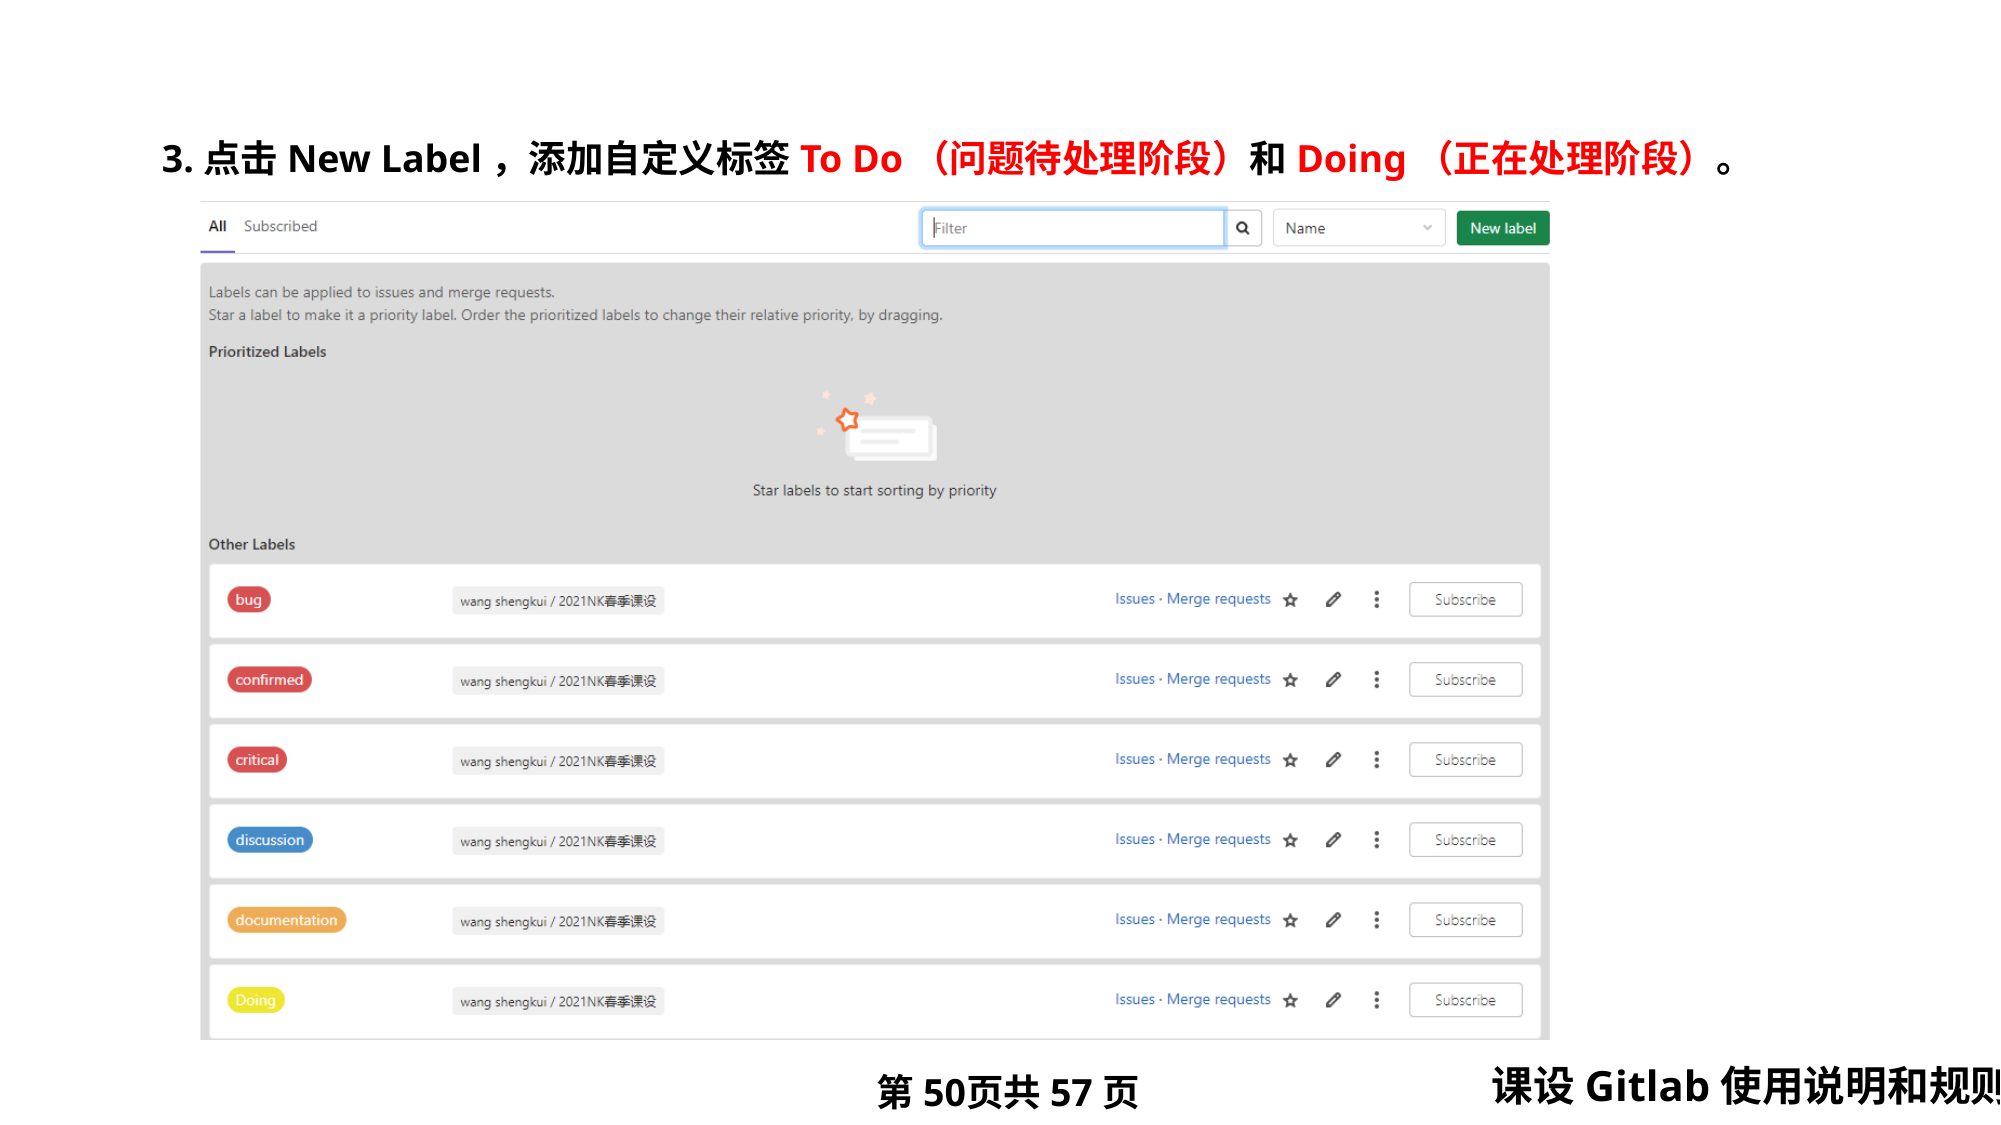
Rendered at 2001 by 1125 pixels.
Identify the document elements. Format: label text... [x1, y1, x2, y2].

picture [180, 201, 1578, 1040]
text_box 课设Gitlab使用说明和规则 [1476, 1052, 2000, 1117]
text_box 3.点击New Label，添加自定义标签To Do（问题待处理阶段）和Doing（正在处理阶段）。 [147, 128, 1799, 188]
text_box 第页共57页 [851, 1060, 1165, 1125]
